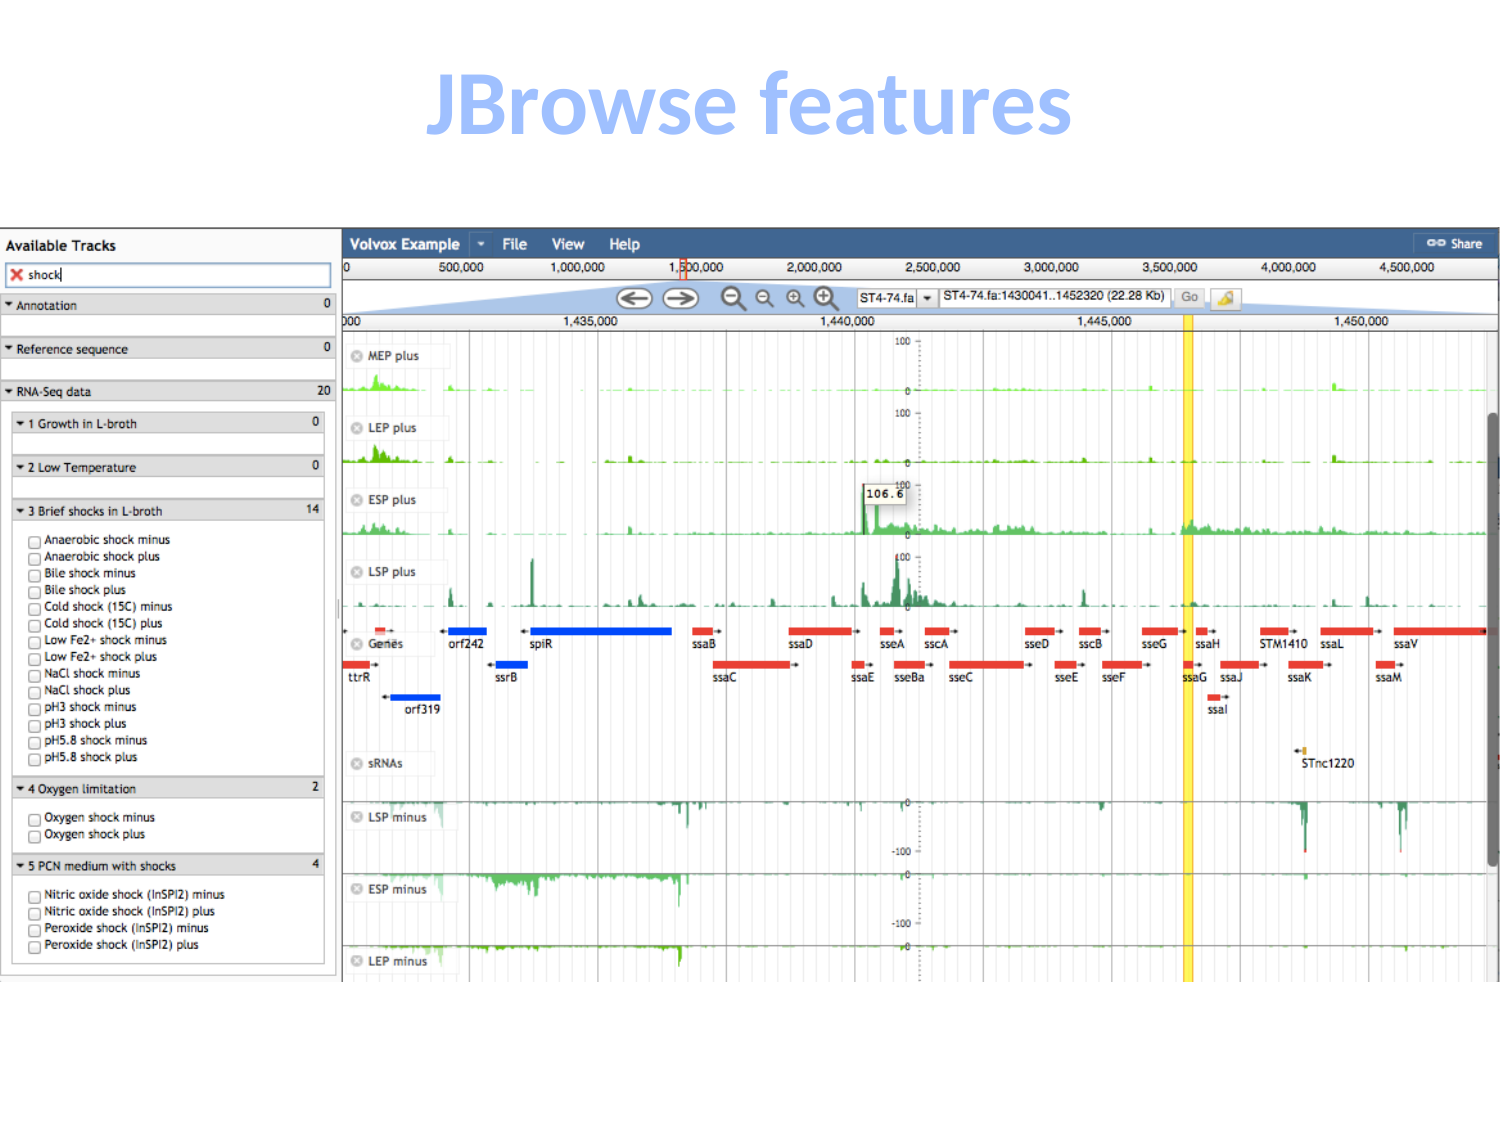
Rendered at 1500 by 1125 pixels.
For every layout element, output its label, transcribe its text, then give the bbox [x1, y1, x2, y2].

picture [0, 226, 1500, 982]
text_box JBrowse features [74, 3, 1425, 192]
